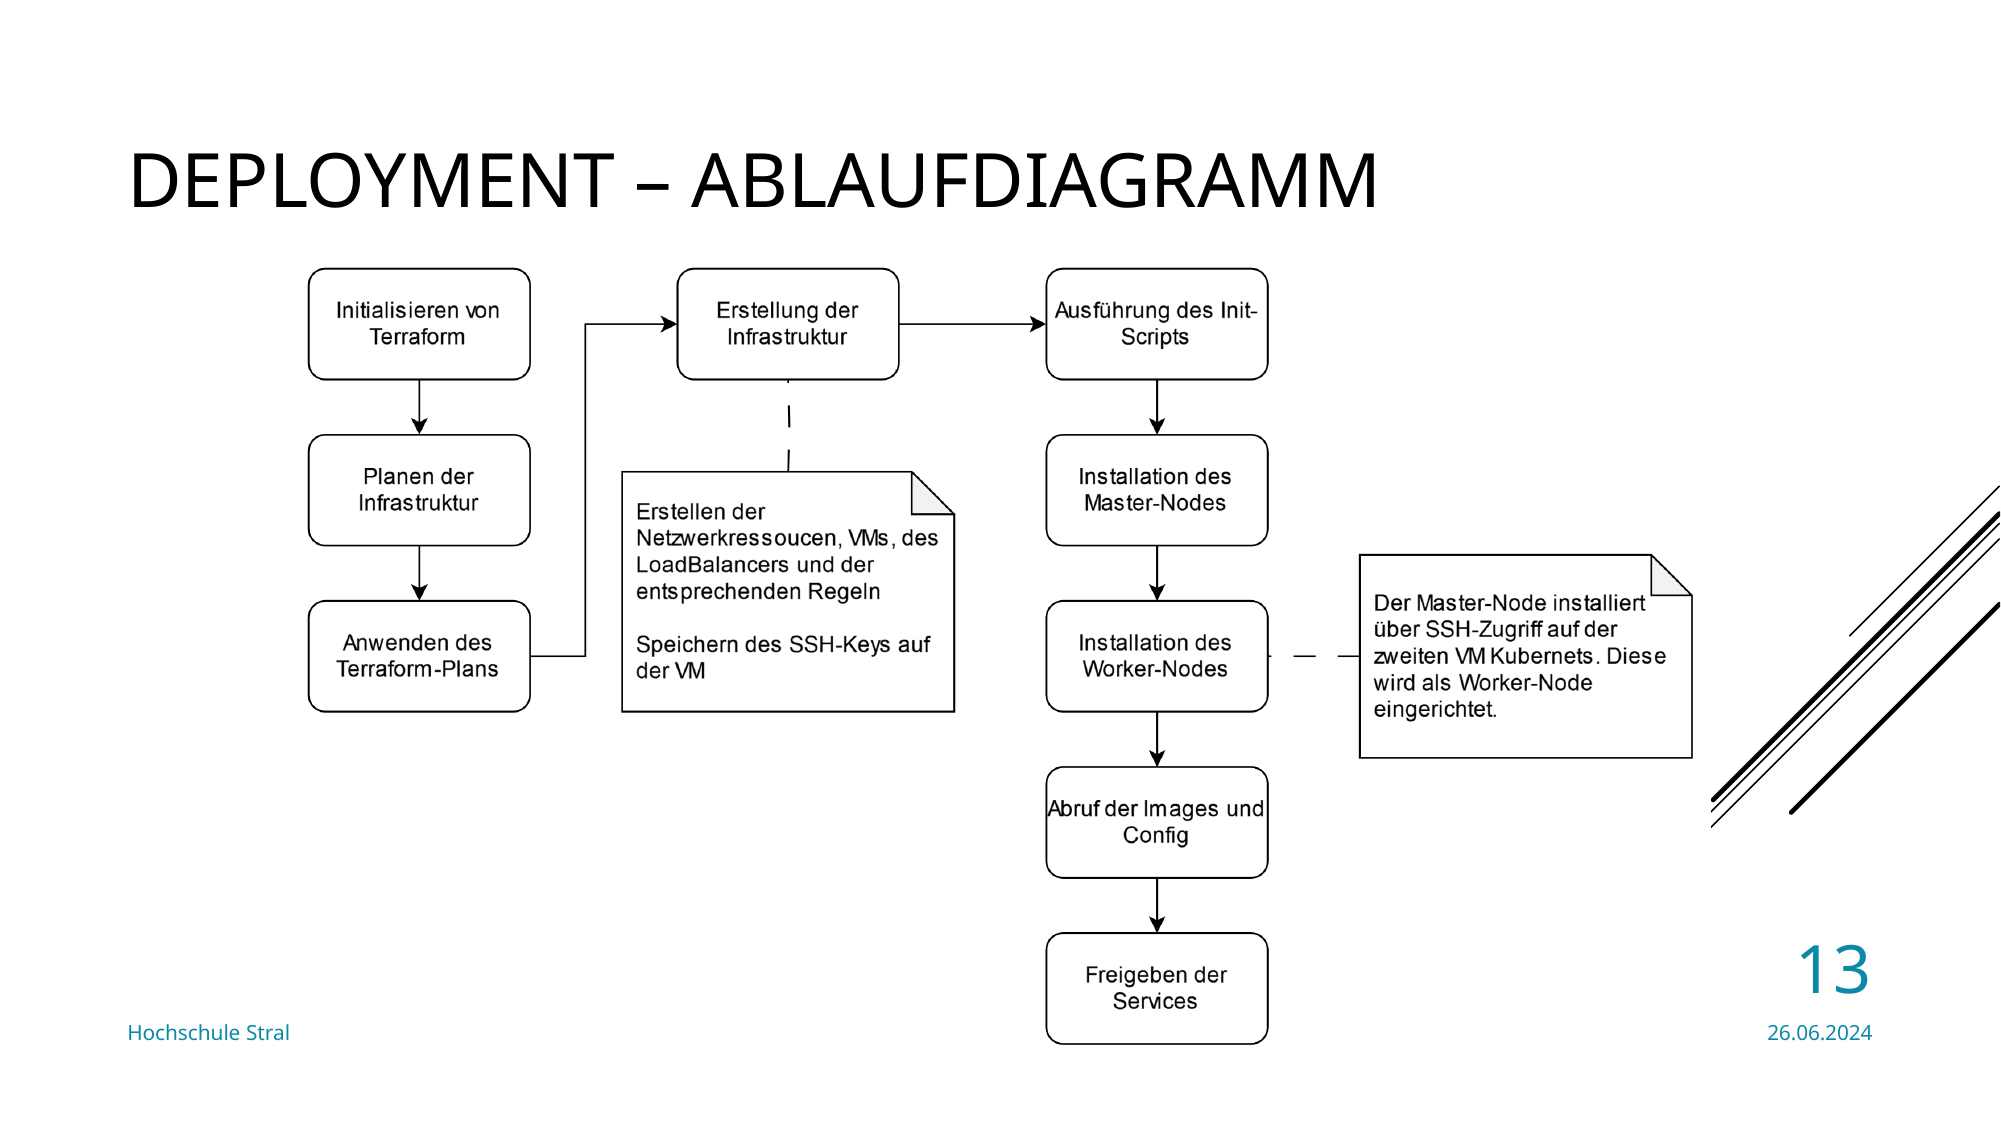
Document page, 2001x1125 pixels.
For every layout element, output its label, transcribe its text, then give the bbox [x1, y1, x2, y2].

slide_number 13 [1712, 915, 1888, 1025]
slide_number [1624, 1025, 1888, 1073]
title Deployment – Ablaufdiagramm [112, 53, 1513, 301]
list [288, 249, 1712, 1064]
footer Hochschule Stralsund [112, 1012, 1350, 1073]
